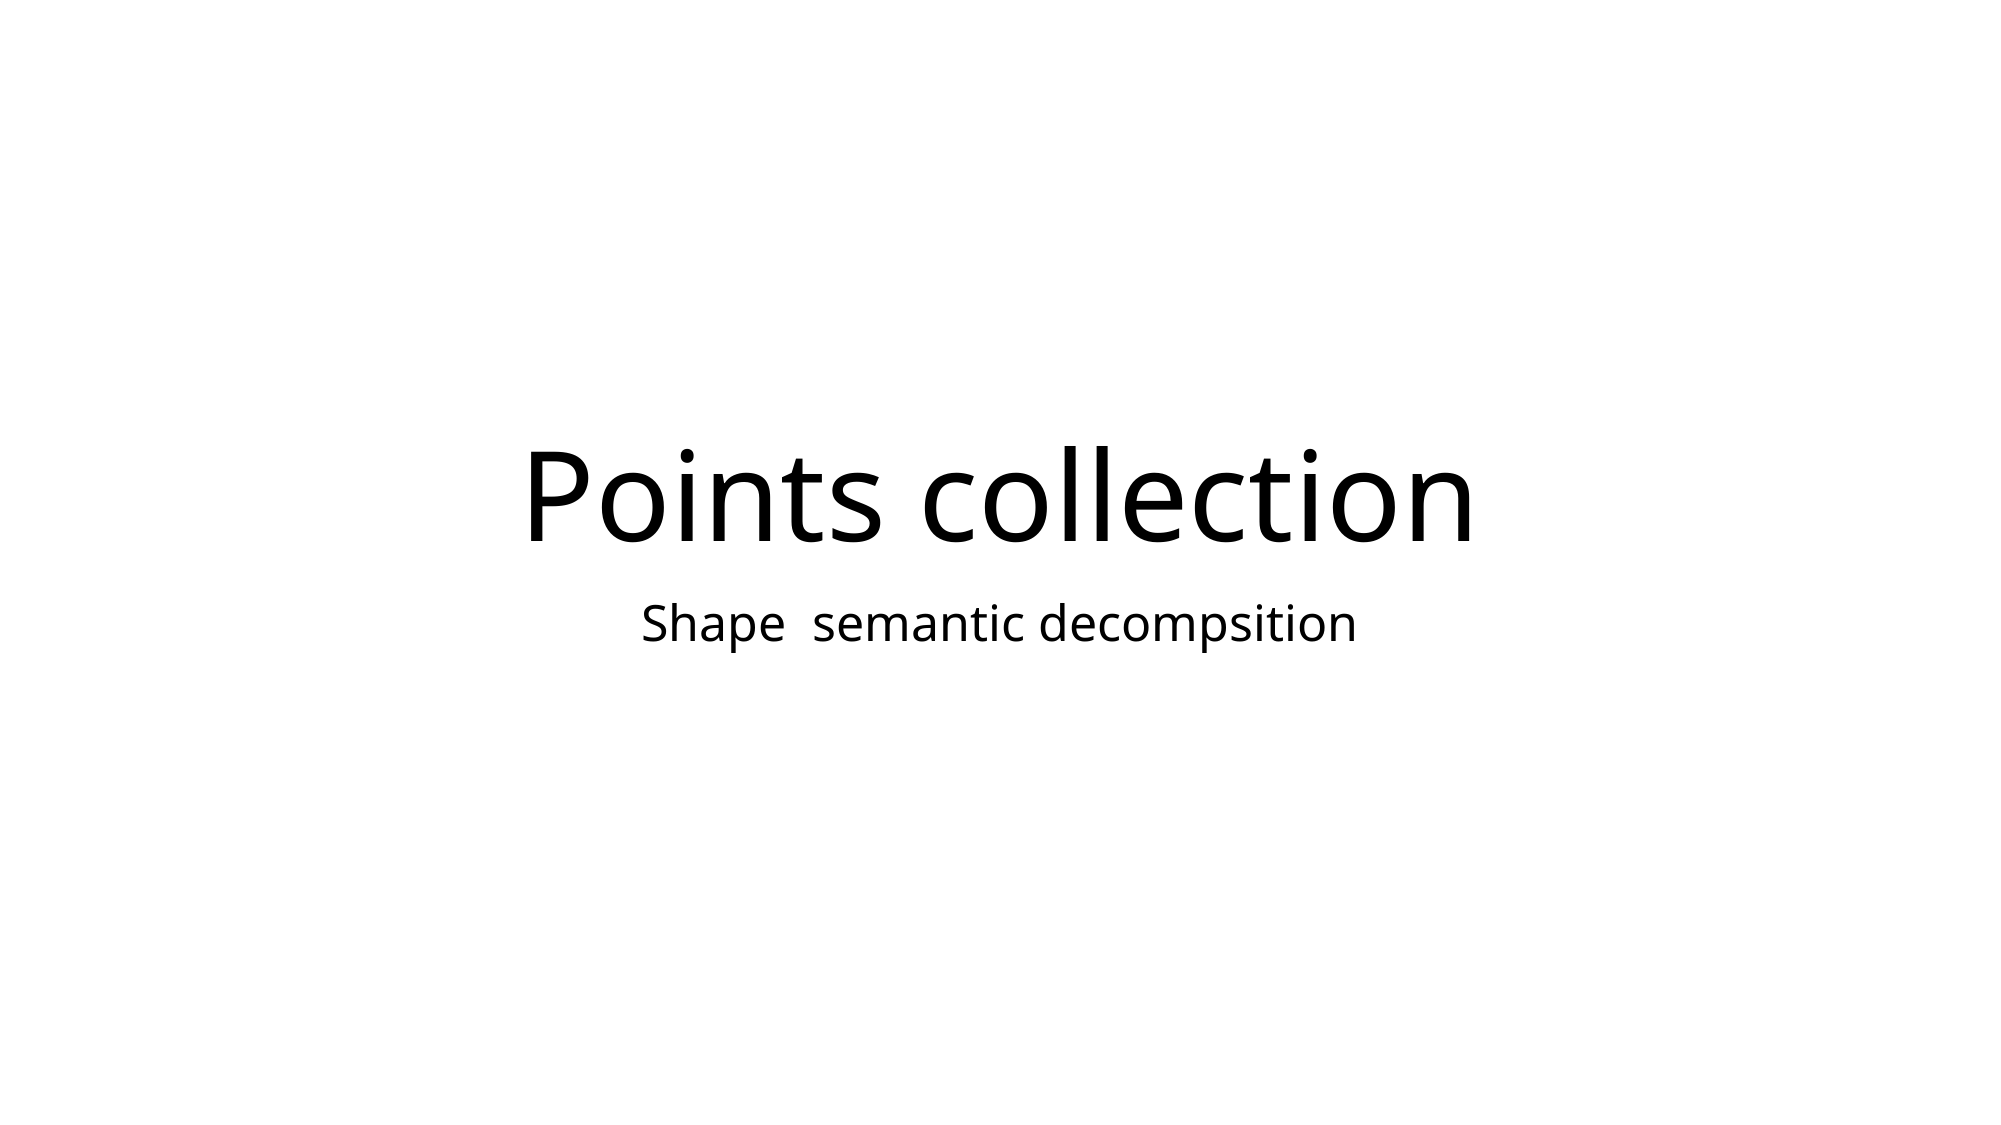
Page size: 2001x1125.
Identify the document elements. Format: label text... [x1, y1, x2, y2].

title Points collection [249, 184, 1750, 576]
subtitle Shape semantic decompsition [249, 590, 1750, 863]
